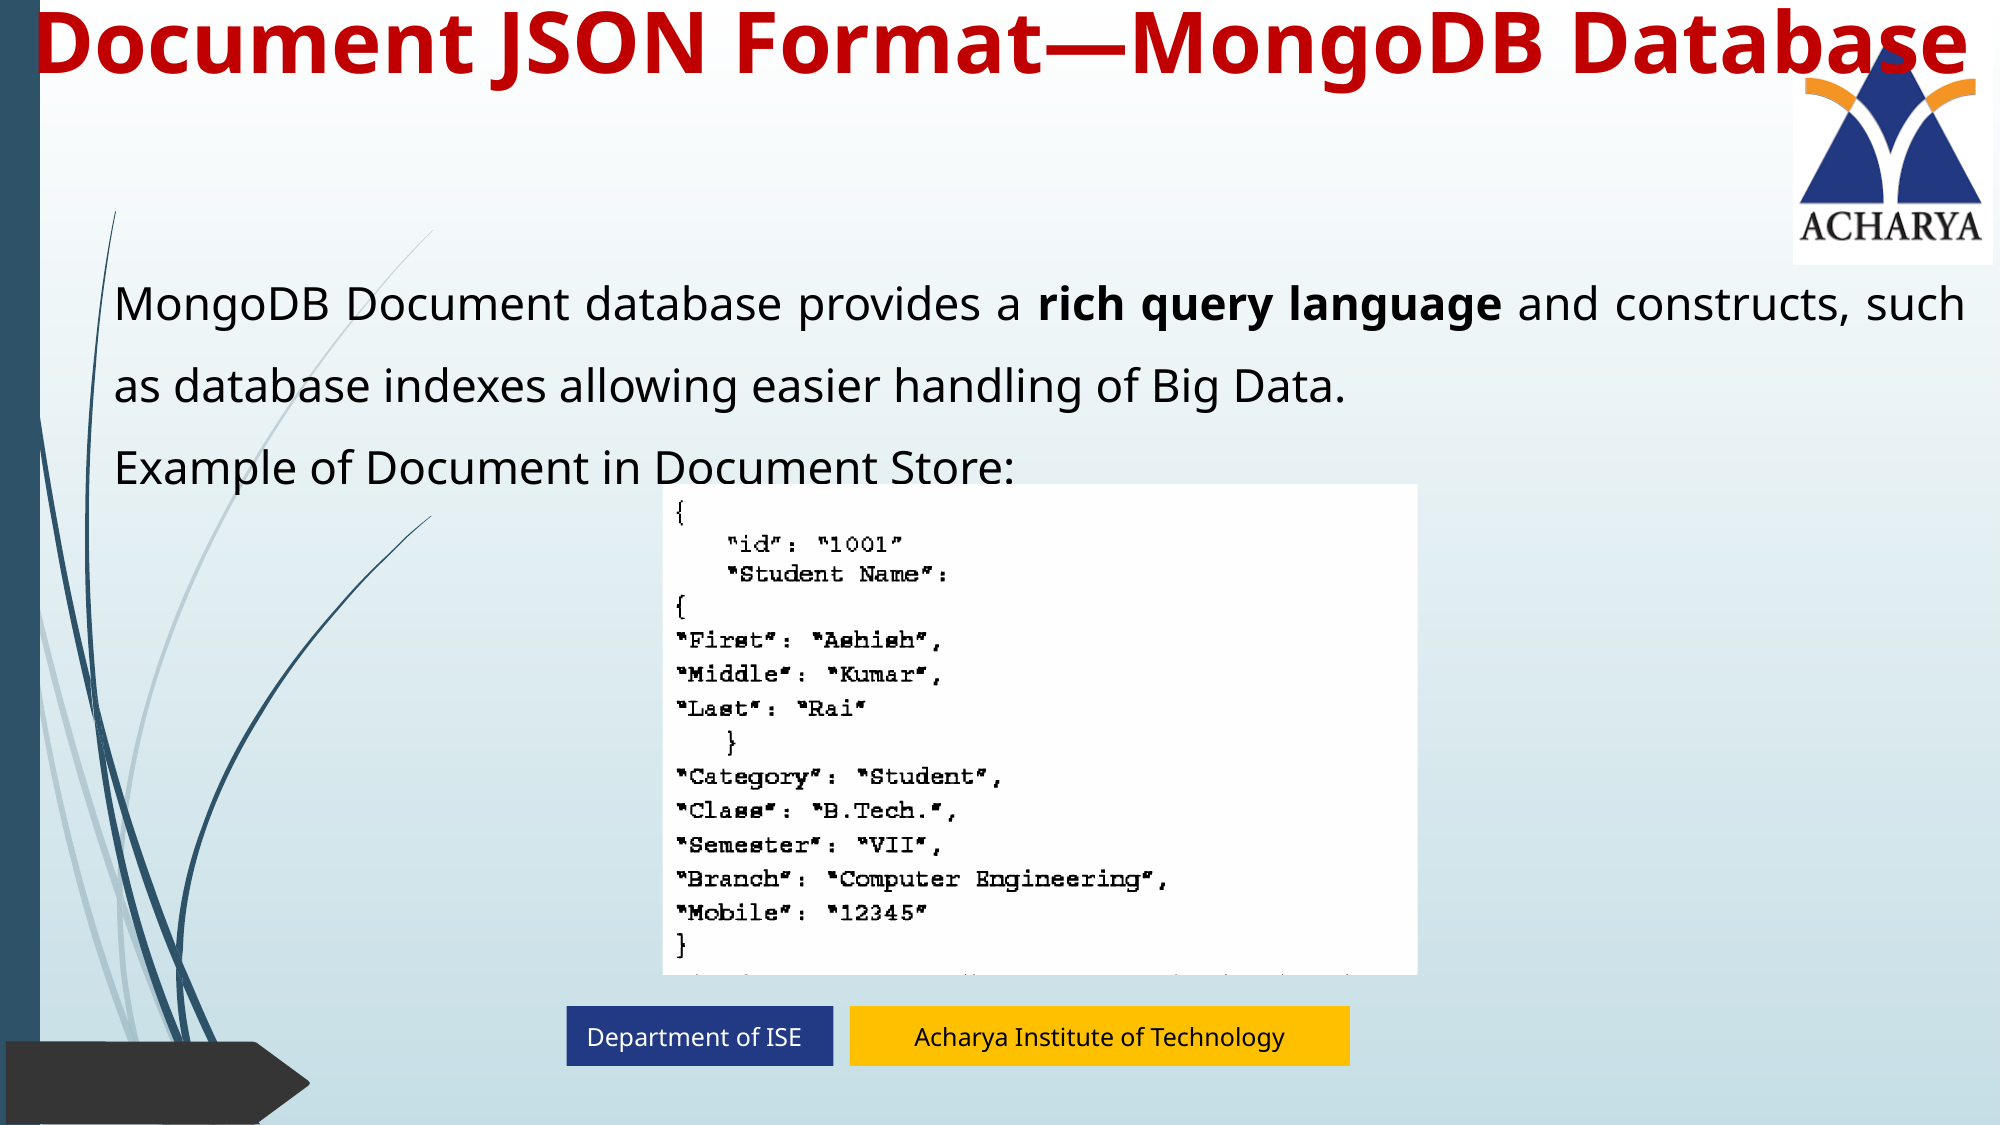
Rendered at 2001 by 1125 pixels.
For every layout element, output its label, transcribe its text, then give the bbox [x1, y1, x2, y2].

picture [662, 483, 1418, 976]
list MongoDB Document database provides a rich query language and constructs, such as database indexes allowing easier handling of Big Data. Example of Document in Document Store: [113, 246, 1967, 1100]
title Document JSON Format—MongoDB Database [22, 0, 1982, 157]
